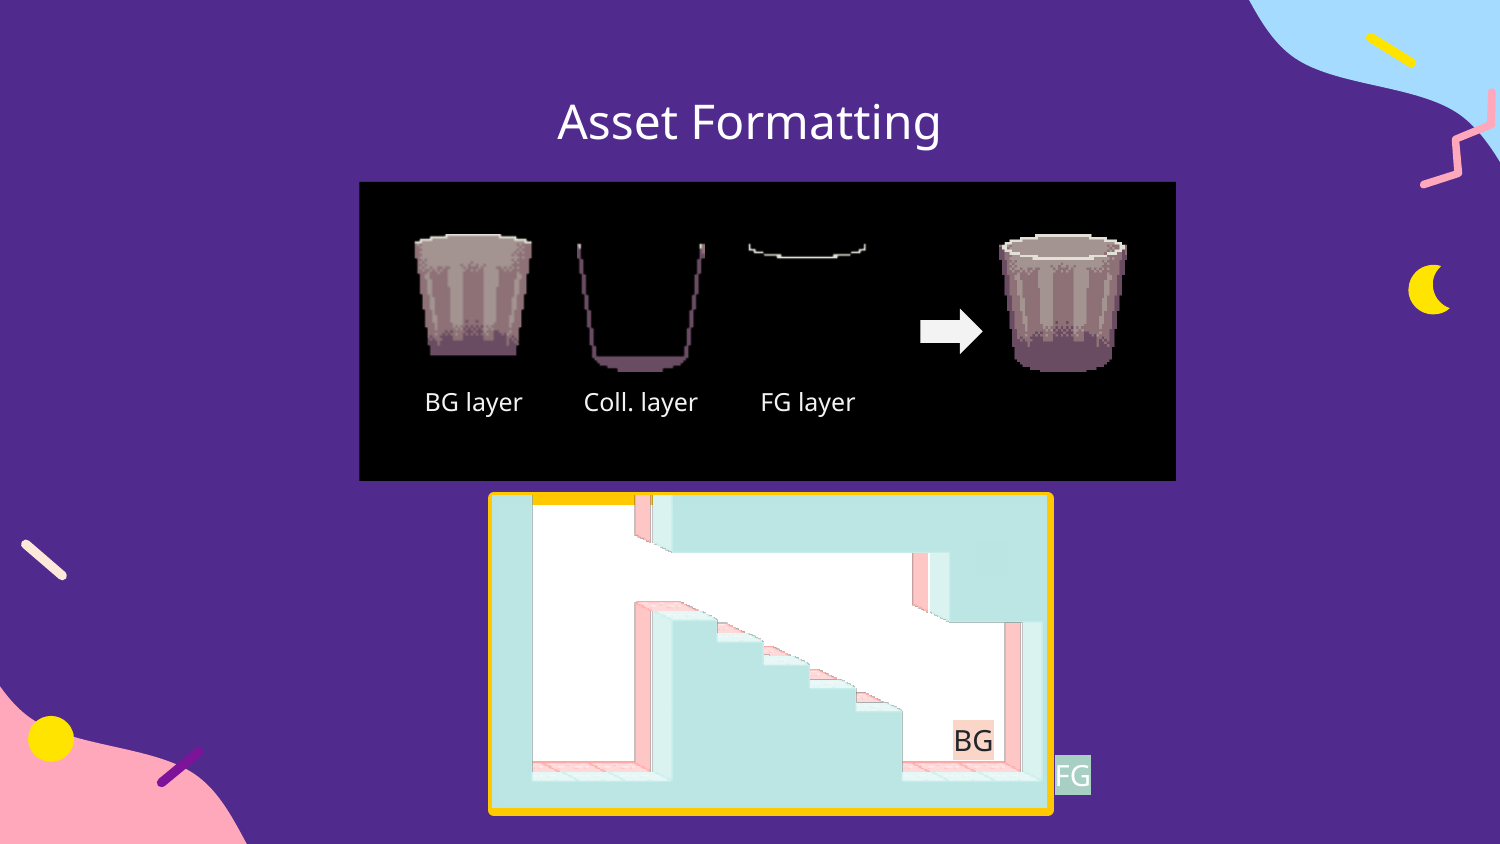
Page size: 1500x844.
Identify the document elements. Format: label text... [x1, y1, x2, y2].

picture [490, 495, 1047, 808]
picture [410, 234, 538, 372]
text_box BG layer [385, 371, 552, 432]
text_box Coll. layer [552, 371, 720, 432]
text_box FG layer [720, 371, 896, 432]
picture [744, 234, 872, 372]
picture [999, 234, 1127, 372]
title Asset Formatting [118, 72, 1382, 167]
picture [577, 234, 705, 372]
text_box [359, 181, 1176, 481]
text_box FG [1052, 741, 1126, 807]
text_box [920, 308, 983, 355]
